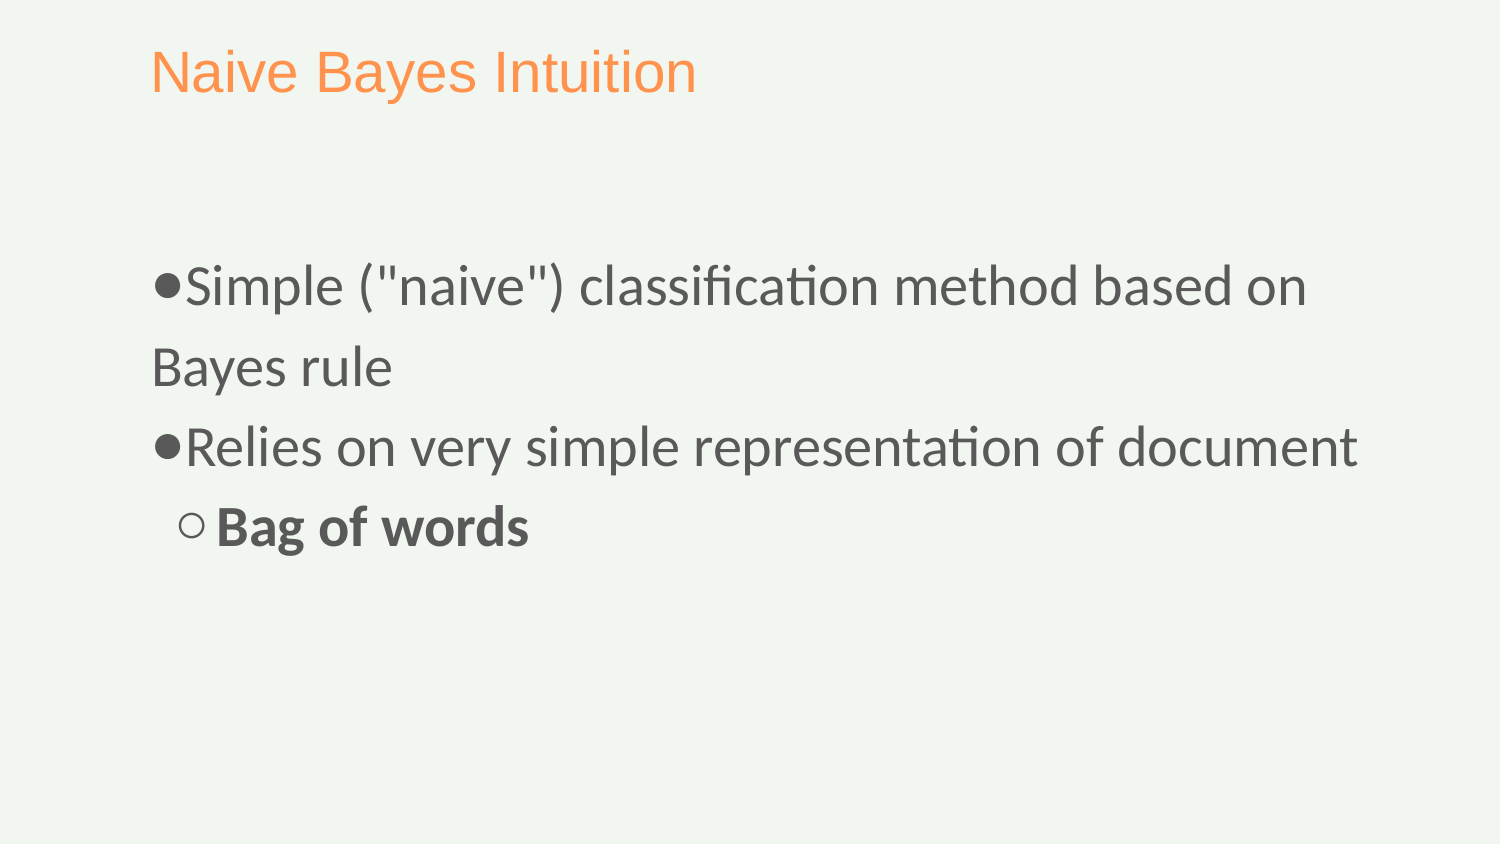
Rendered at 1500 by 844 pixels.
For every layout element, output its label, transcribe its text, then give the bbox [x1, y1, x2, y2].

list Simple ("naive") classification method based on Bayes rule Relies on very simple representation of document Bag of words [135, 221, 1388, 769]
title Naive Bayes Intuition [135, 19, 1373, 132]
